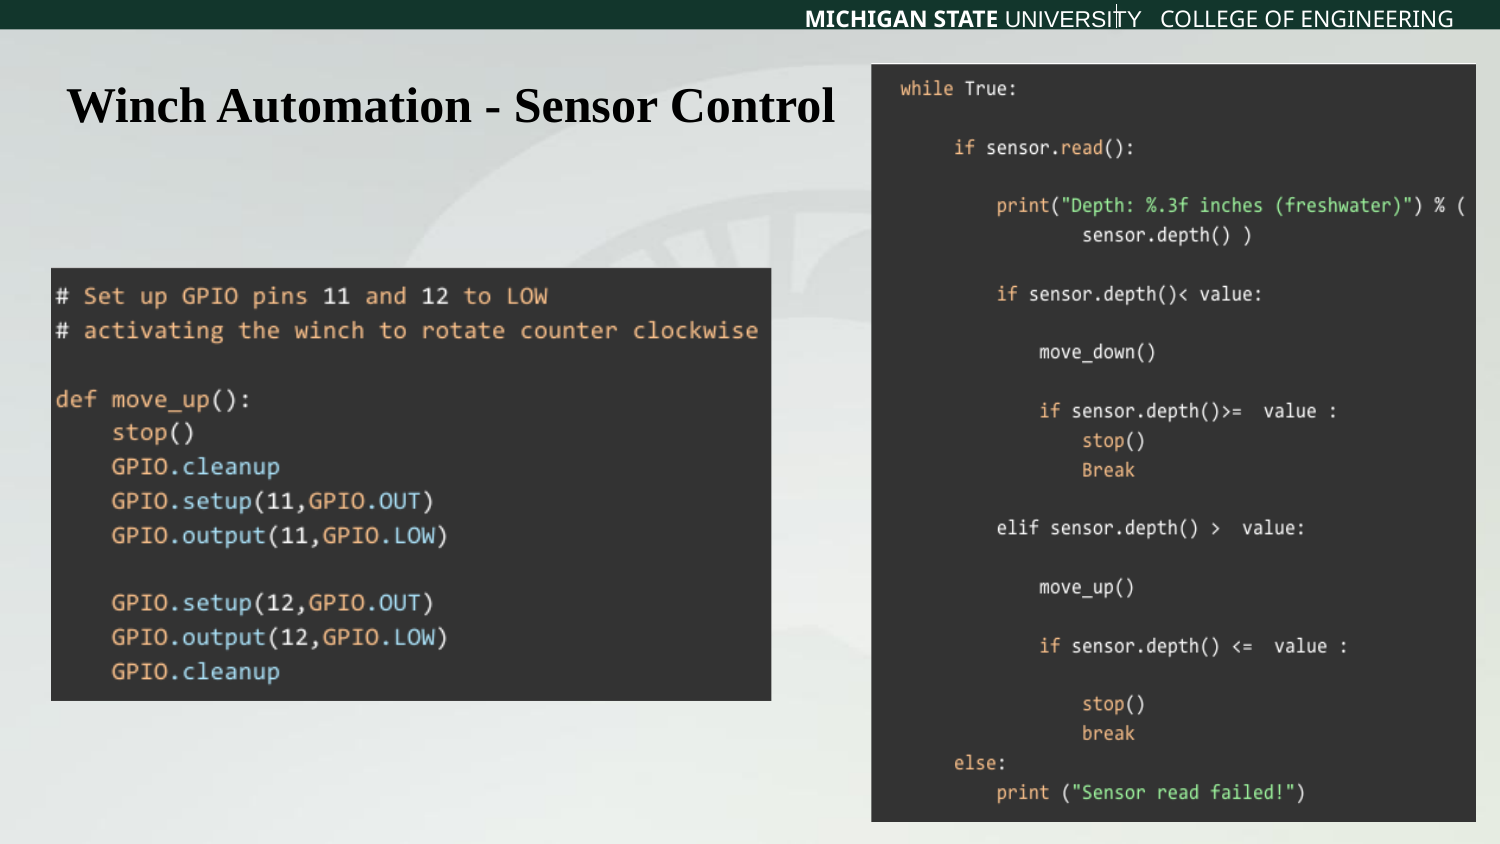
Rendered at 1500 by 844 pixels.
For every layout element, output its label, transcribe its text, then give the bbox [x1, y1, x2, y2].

picture [0, 30, 1500, 844]
title Winch Automation - Sensor Control [51, 72, 865, 167]
